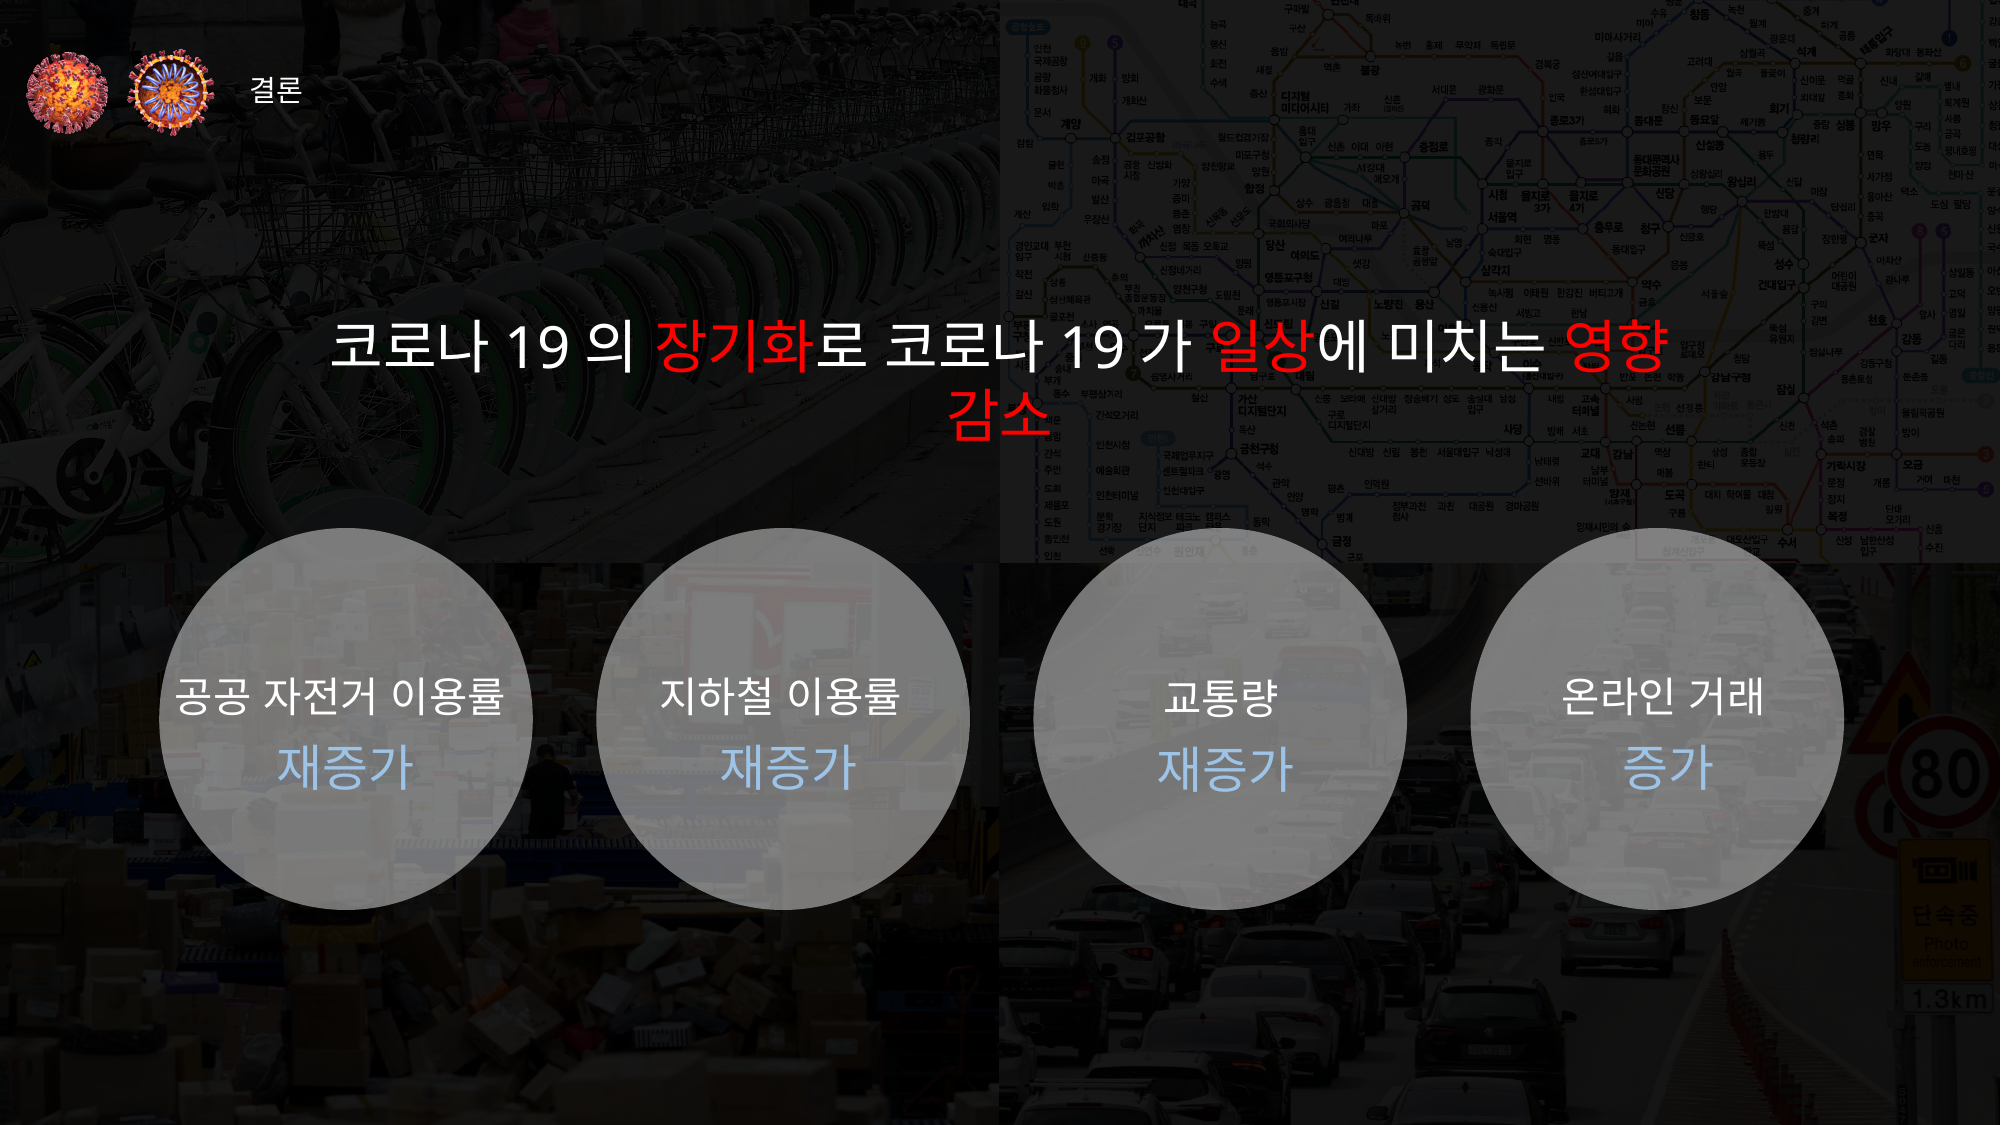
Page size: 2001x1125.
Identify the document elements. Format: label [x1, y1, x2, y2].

picture [0, 0, 2000, 1125]
text_box [149, 527, 1887, 911]
